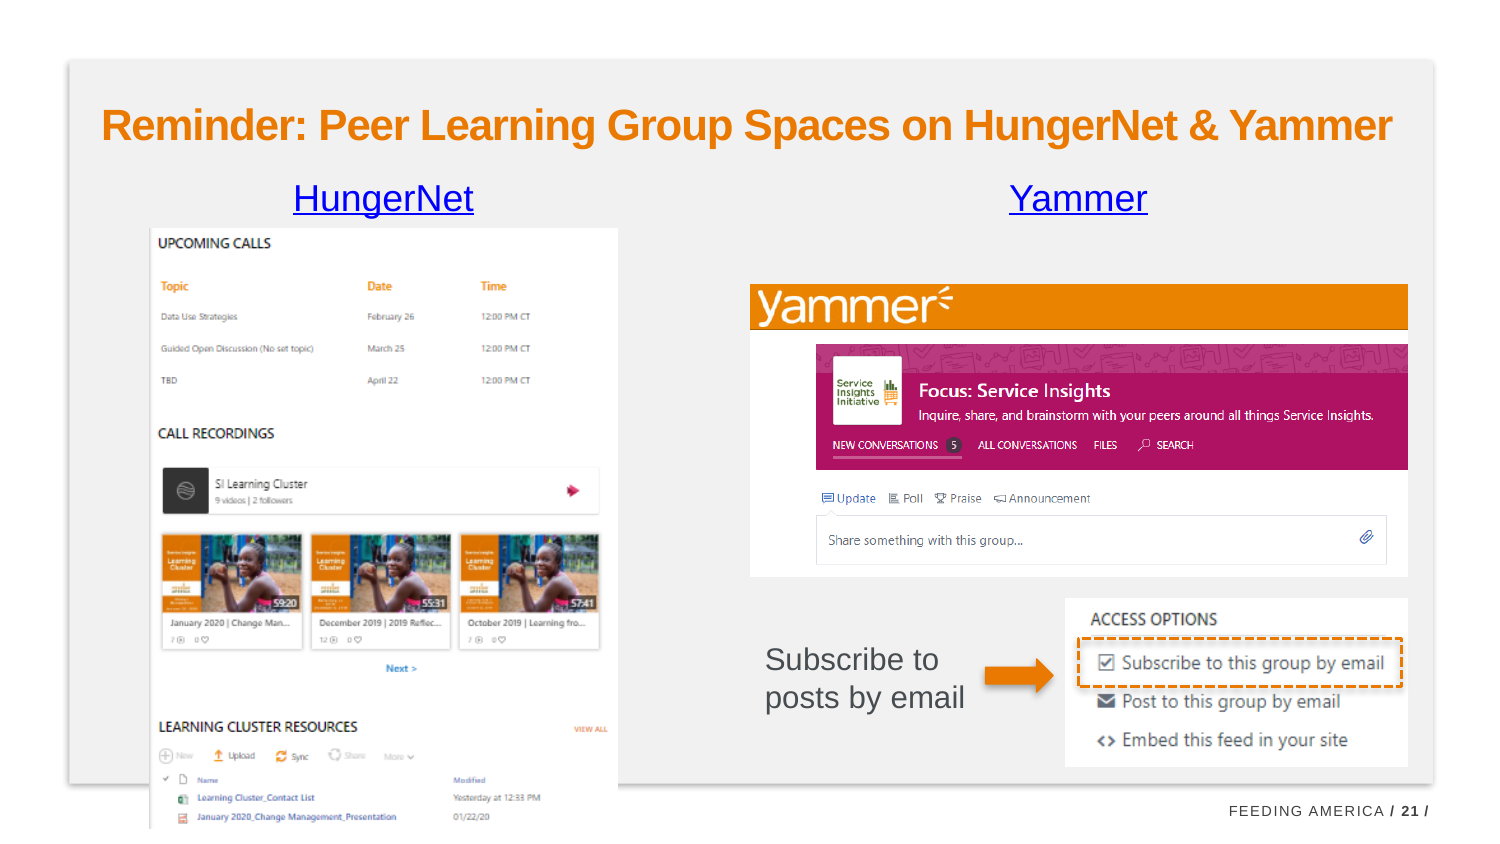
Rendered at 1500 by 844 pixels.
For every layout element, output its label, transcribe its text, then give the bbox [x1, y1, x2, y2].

title Reminder: Peer Learning Group Spaces on HungerNet & Yammer [85, 95, 1425, 203]
text_box Yammer [828, 165, 1329, 242]
picture [749, 284, 1408, 577]
text_box Subscribe to posts by email [749, 632, 1002, 722]
picture [148, 228, 619, 829]
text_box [1064, 598, 1408, 767]
text_box [984, 658, 1054, 693]
text_box HungerNet [133, 166, 634, 242]
